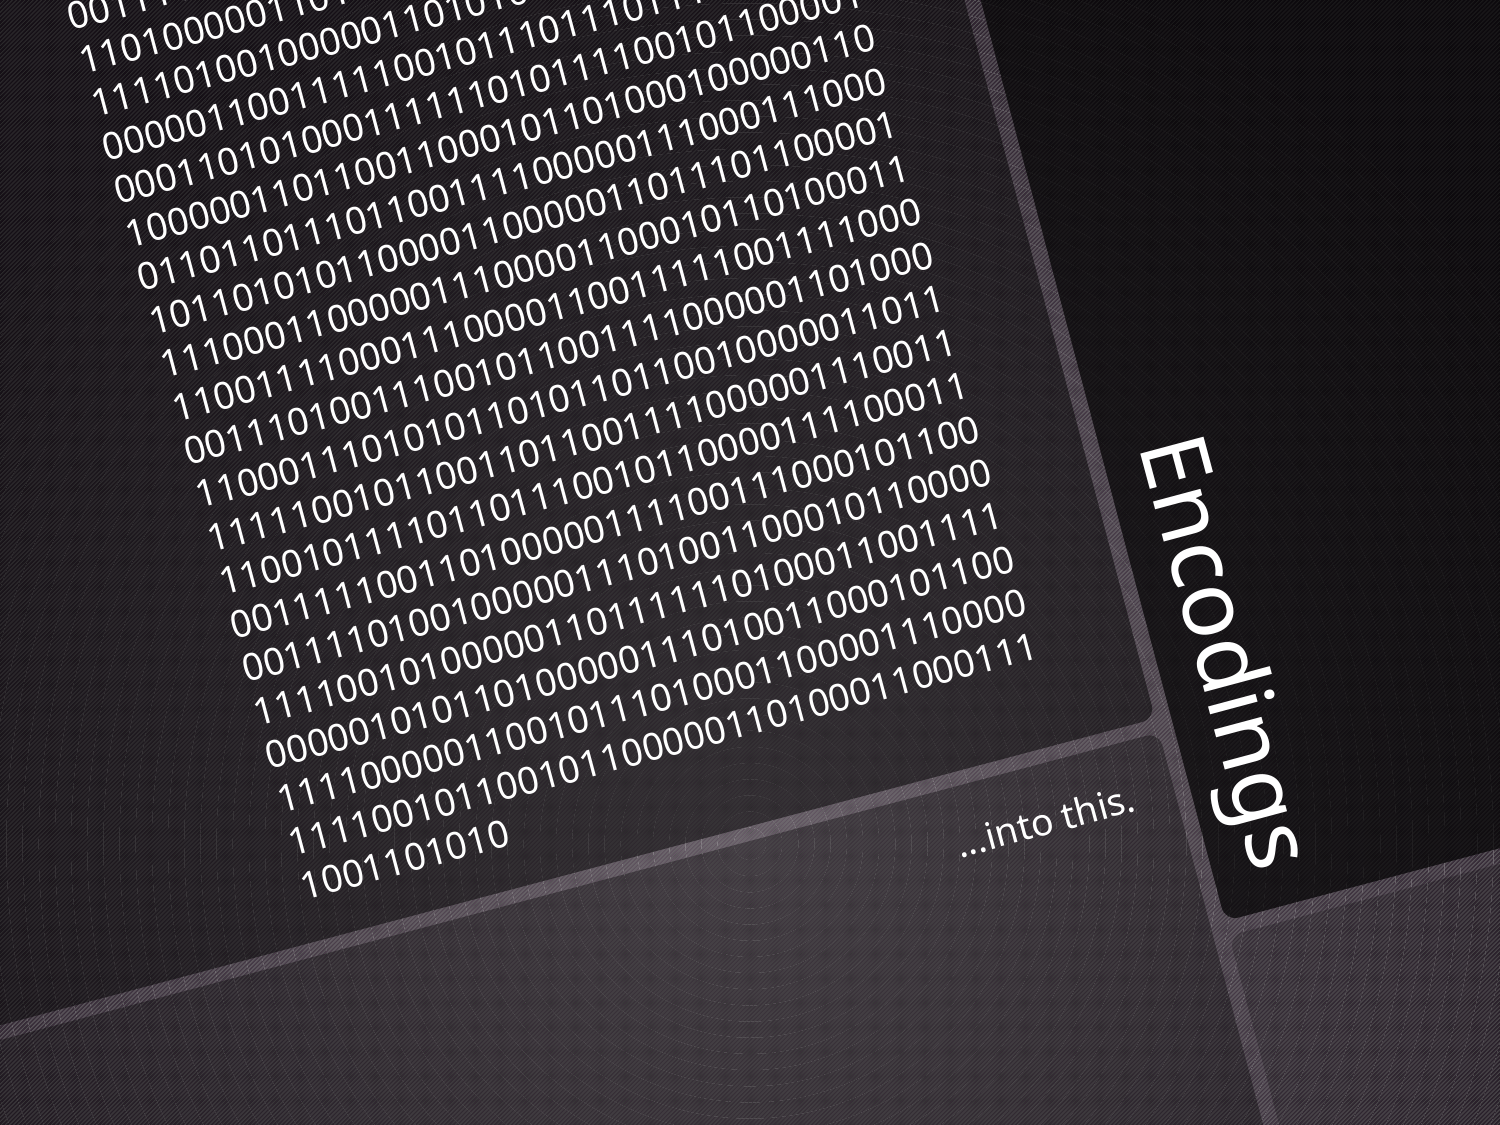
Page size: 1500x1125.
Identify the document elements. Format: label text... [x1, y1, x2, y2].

title Encodings [1028, 71, 1461, 896]
list 1001010111010111100101100001100000101011010011111110101000001101010110111011110011111000111011011000011001111000001111010110110010000011101011110010110111011100011000001110110110011010000011000111100101110111011100001100111111011011100001101110111100111110011101100100000111000111001011101110111010011101001110110110000110011110101001110111100111110011000001010110100000111001011010011110010110010110000011001101110010111001010000011101101100110100000111011111010001100110110011110000011011101000001101010111010111000101111001111001010000011110011100010110011111001111101110100000111000111101101100101110011110101011010110110010000011010101110101110001011110011110010100000111100111101101110011111001010011111001101000001101111111001011100101100001100000110001011000011110010100000111100111000101100001111010010000011001011101000110000111000011110110110000111101001000001110100110111011101001010100011111010101100010100000110001111011101110000111100011001101000001100010111001110000011001011110010111000110000011011101100011110001111110011110010110011010000011100111100010110010110000011001111110101111001010000011110011100010110000111101001000001100101111011011100011110010100000111010111000101111010111001010101001010111001011110011111001101100100000110110011000101101000100000111100011000011100010110101010110010000011011111101110110111111011001010101010001101110110111000011110001000001100010111001110000011010101101110111100111110001110110110000110011110000011001101100010100000110110011000101101000100000110011111000101100010111100010000011011101000001101010110010111000101100001111010010000011010101101110110110010000011001111100101110111011101101100001101010001111110101111001011000011000001101100110001011010001000001100110110111011001111000001110001110001011010101100001100000110111011000011110001100000111000011000101101000111100111100011100001100111110011110000011101001110010110011110000011010001100011101010110101101100100000110111111100101100110110011110000011100111100101111011011100101100001111000110011111001101000001111001110001011000011110100100000111010011000101100001111001010000011011111101000110011110000010101101000001110100110001011001111000001100101110100011000011100001111001011001011000001101000110001111001101010 [42, 0, 1083, 935]
list ...into this. [517, 763, 1183, 1087]
